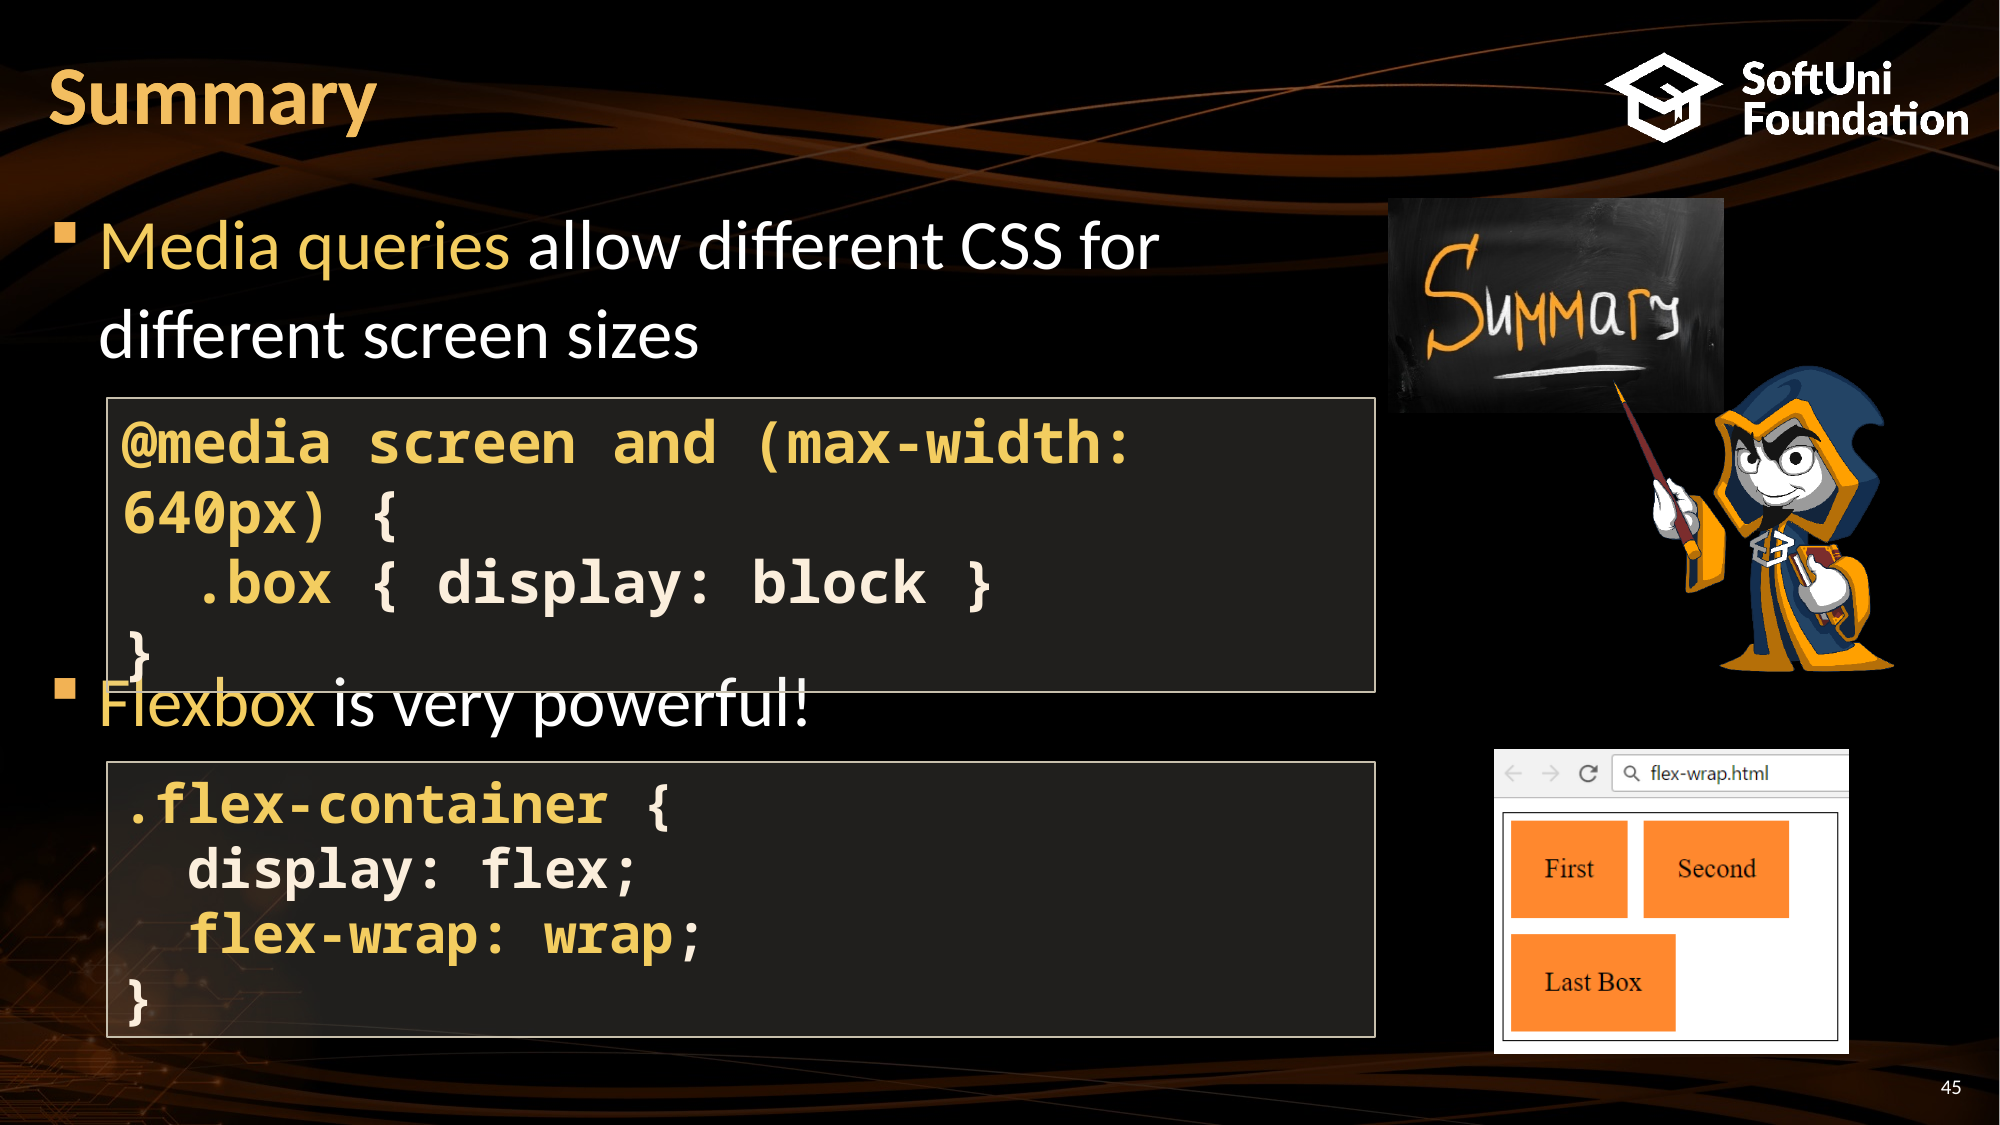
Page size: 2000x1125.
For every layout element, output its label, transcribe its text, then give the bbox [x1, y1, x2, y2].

text_box .flex-container { display: flex; flex-wrap: wrap; } [107, 762, 1375, 1038]
text_box @media screen and (max-width: 640px) { .box { display: block } } [107, 397, 1375, 693]
picture [0, 0, 2000, 1125]
text_box Summary [30, 6, 1602, 189]
list Media queries allow different CSS for different screen sizes Flexbox is very powerful! [31, 188, 1968, 1103]
